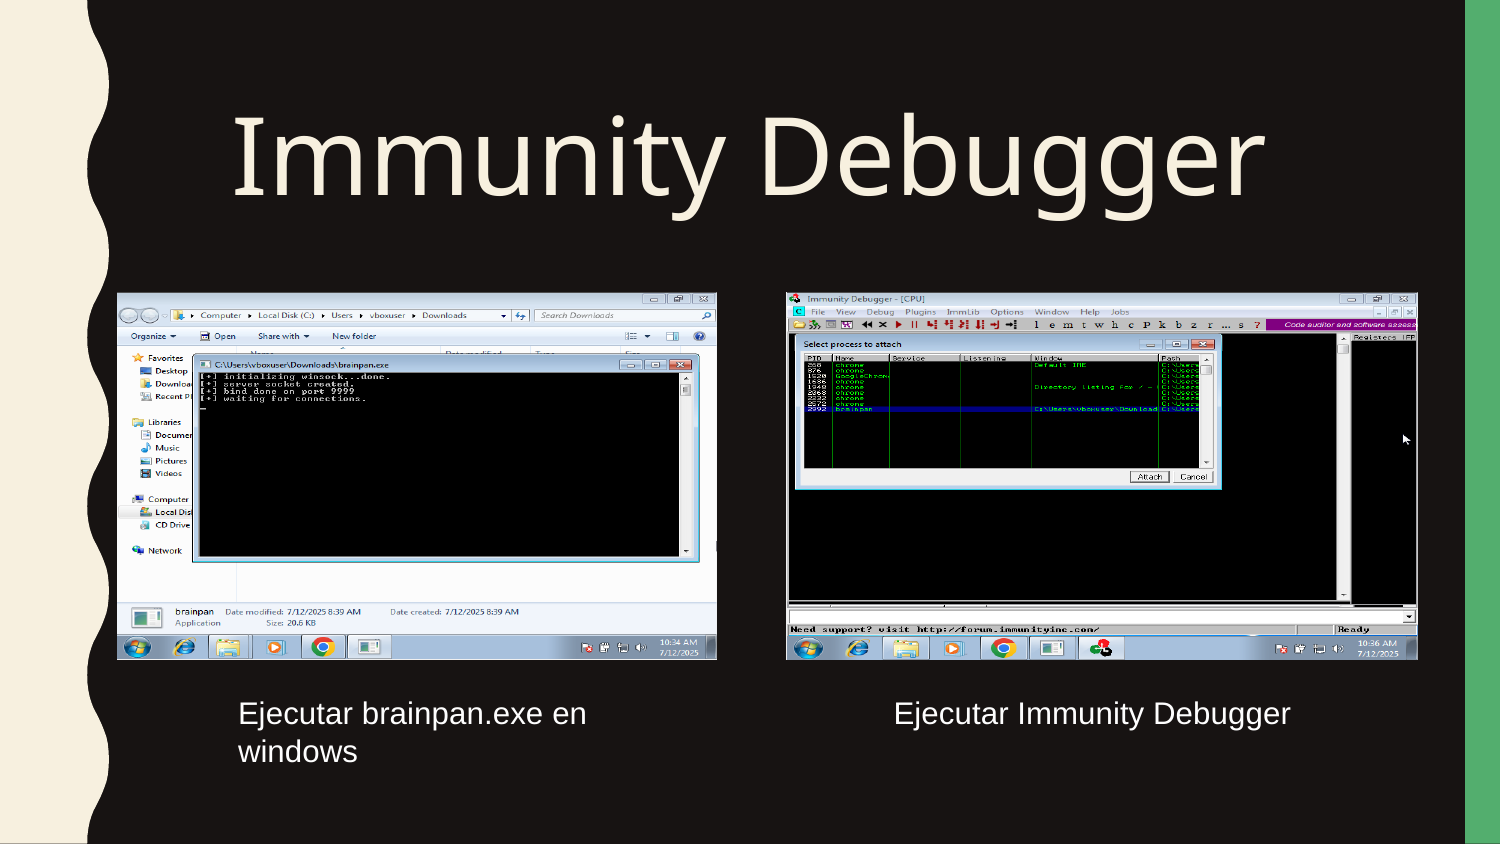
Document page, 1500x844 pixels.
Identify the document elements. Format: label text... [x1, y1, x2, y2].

picture [117, 292, 717, 660]
title Immunity Debugger [51, 46, 1449, 225]
subtitle Ejecutar Immunity Debugger [882, 687, 1344, 832]
subtitle Ejecutar brainpan.exe en windows [226, 687, 688, 832]
picture [785, 292, 1419, 660]
